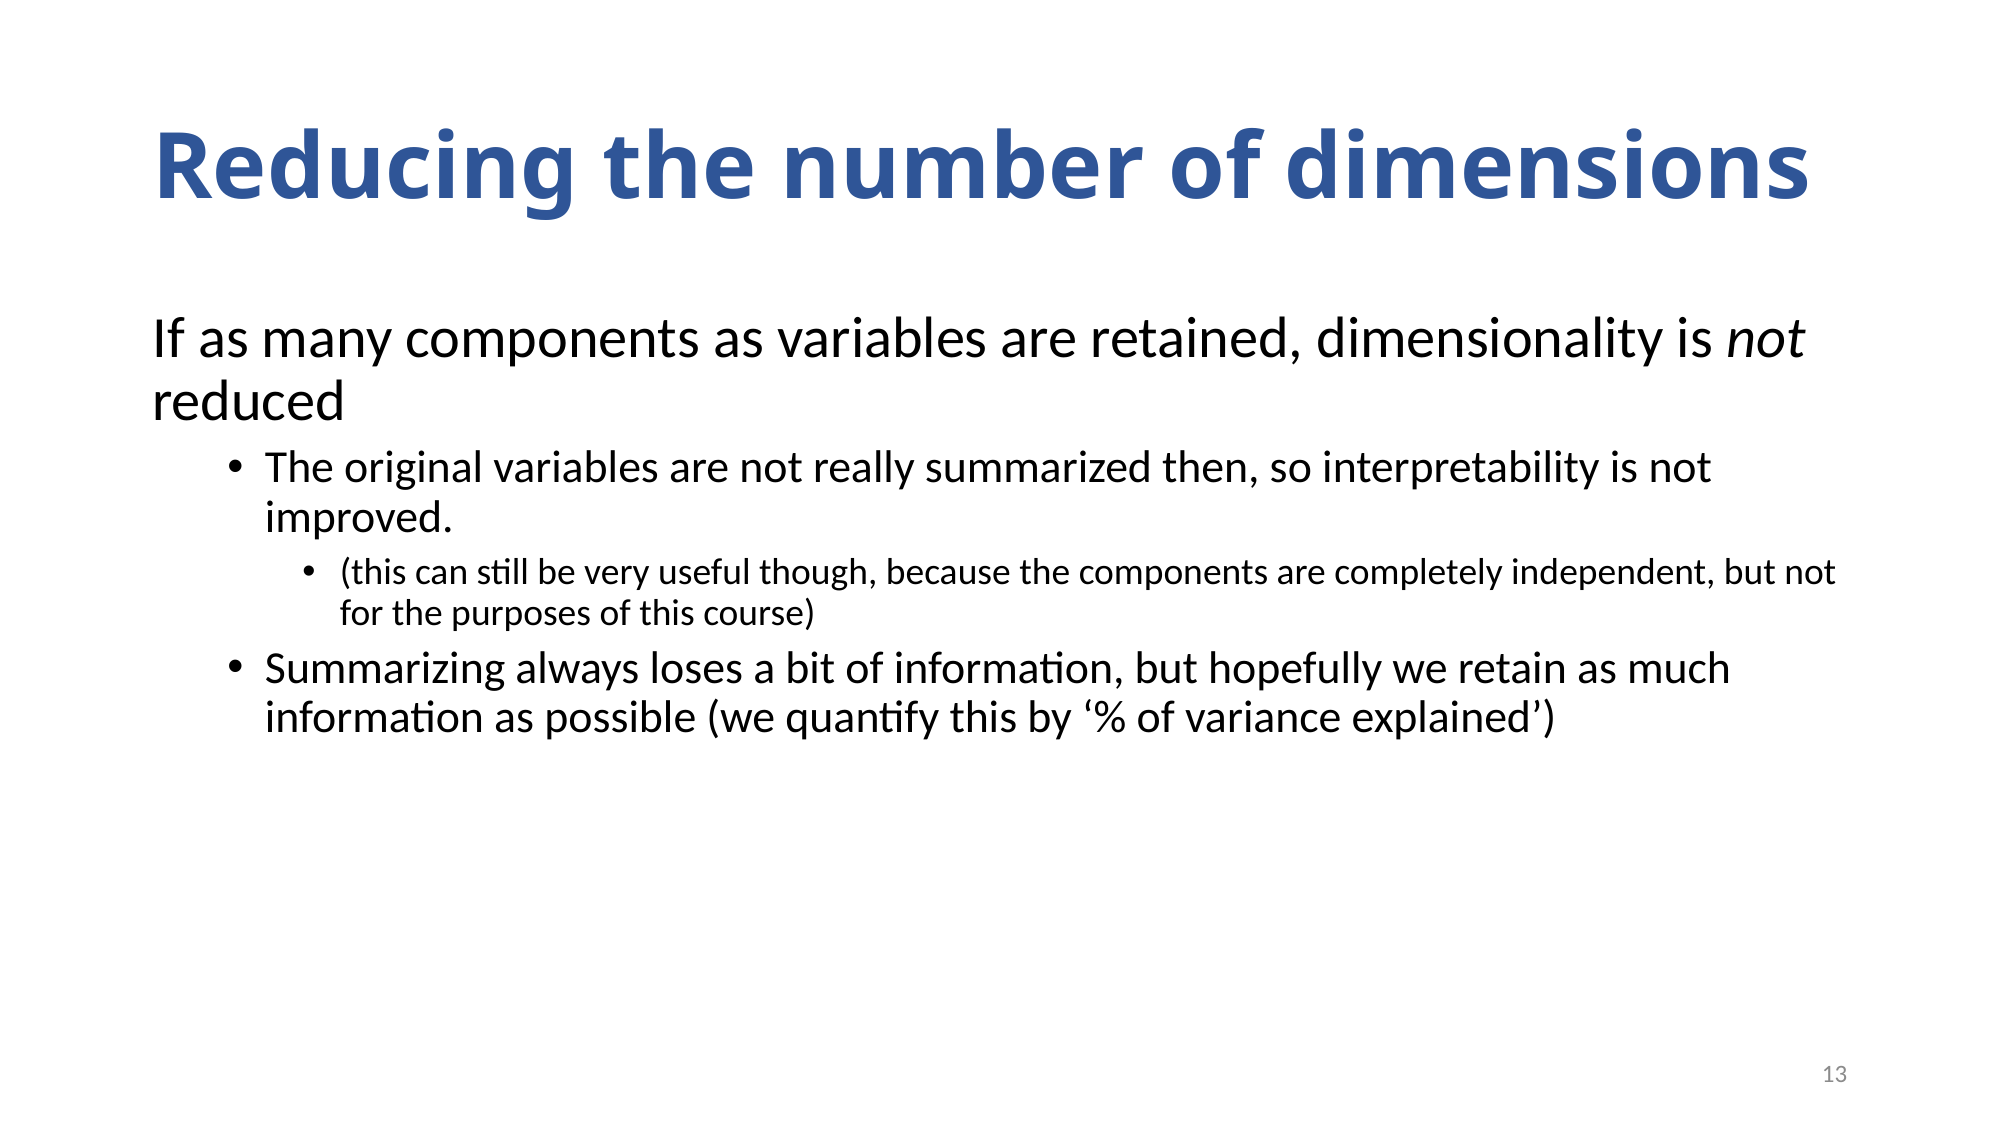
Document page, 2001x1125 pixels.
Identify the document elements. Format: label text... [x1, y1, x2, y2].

title Reducing the number of dimensions [137, 59, 1863, 278]
slide_number 13 [1412, 1042, 1863, 1103]
list If as many components as variables are retained, dimensionality is not reduced The original variables are not really summarized then, so interpretability is not improved. (this can still be very useful though, because the components are completely independent, but not for the purposes of this course) Summarizing always loses a bit of information, but hopefully we retain as much information as possible (we quantify this by ‘% of variance explained’) [137, 299, 1863, 1014]
